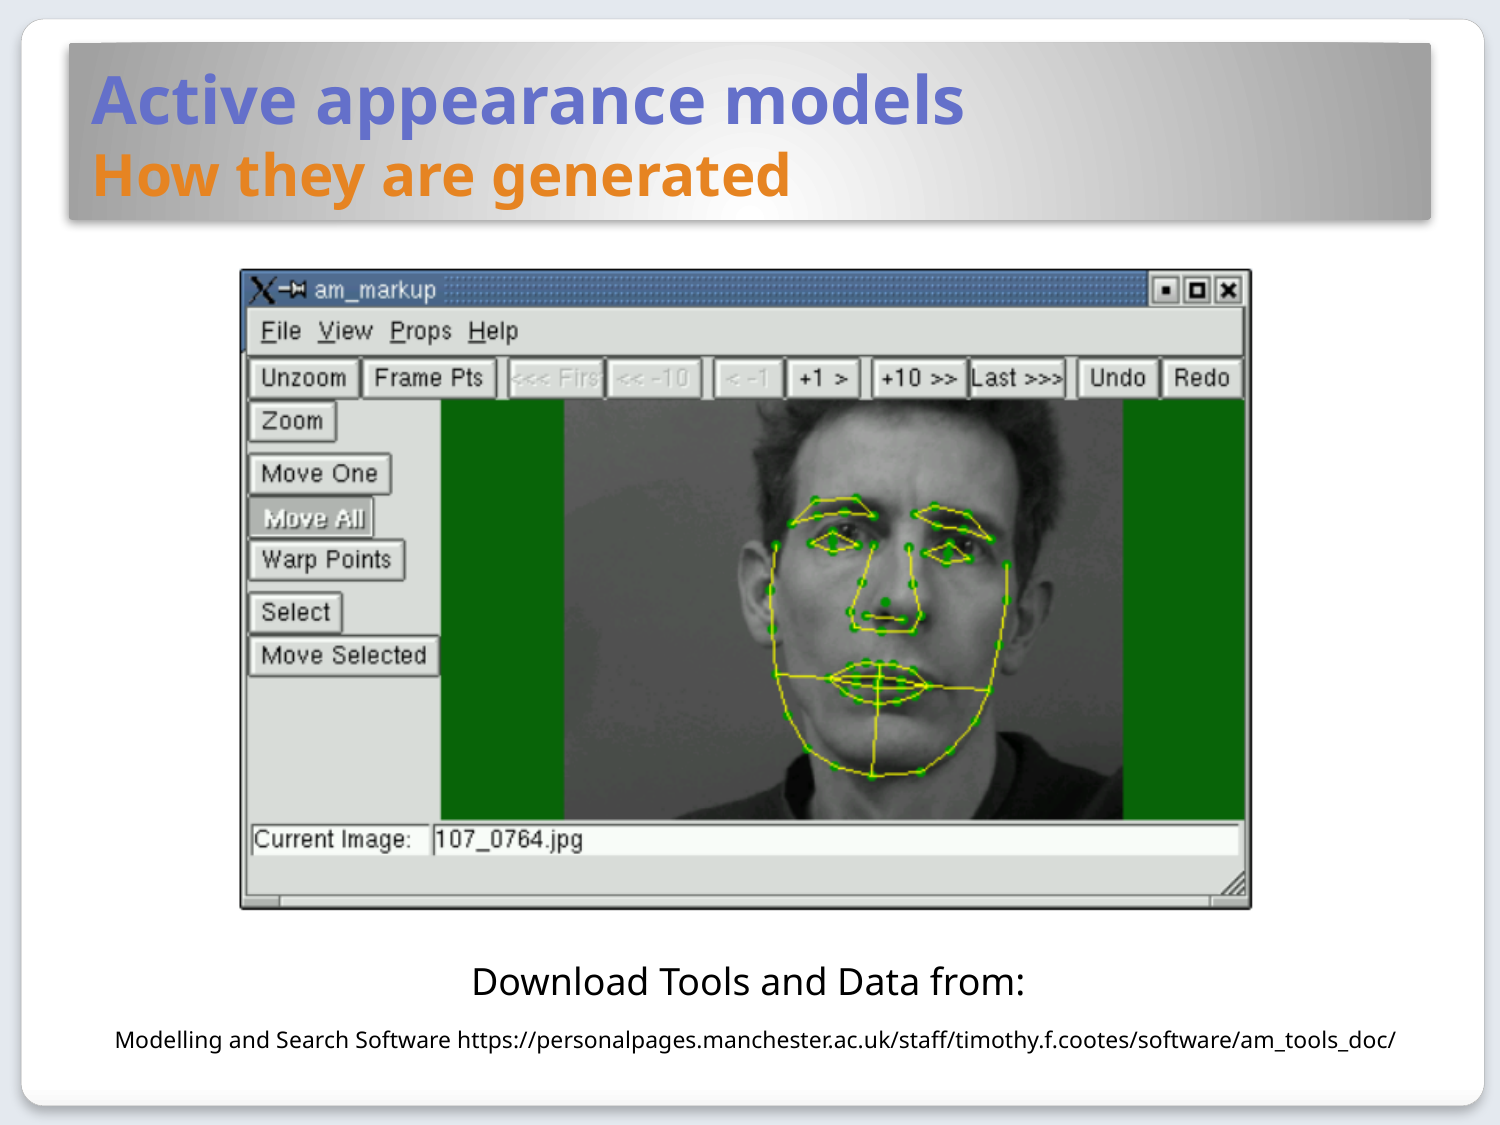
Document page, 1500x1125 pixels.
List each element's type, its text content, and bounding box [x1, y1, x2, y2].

text_box Download Tools and Data from: [456, 950, 1051, 1011]
title Active appearance models How they are generated [76, 42, 1420, 216]
picture [231, 254, 1269, 929]
text_box Modelling and Search Software https://personalpages.manchester.ac.uk/staff/timothy.f.cootes/software/am_tools_doc/ [99, 1018, 1414, 1061]
